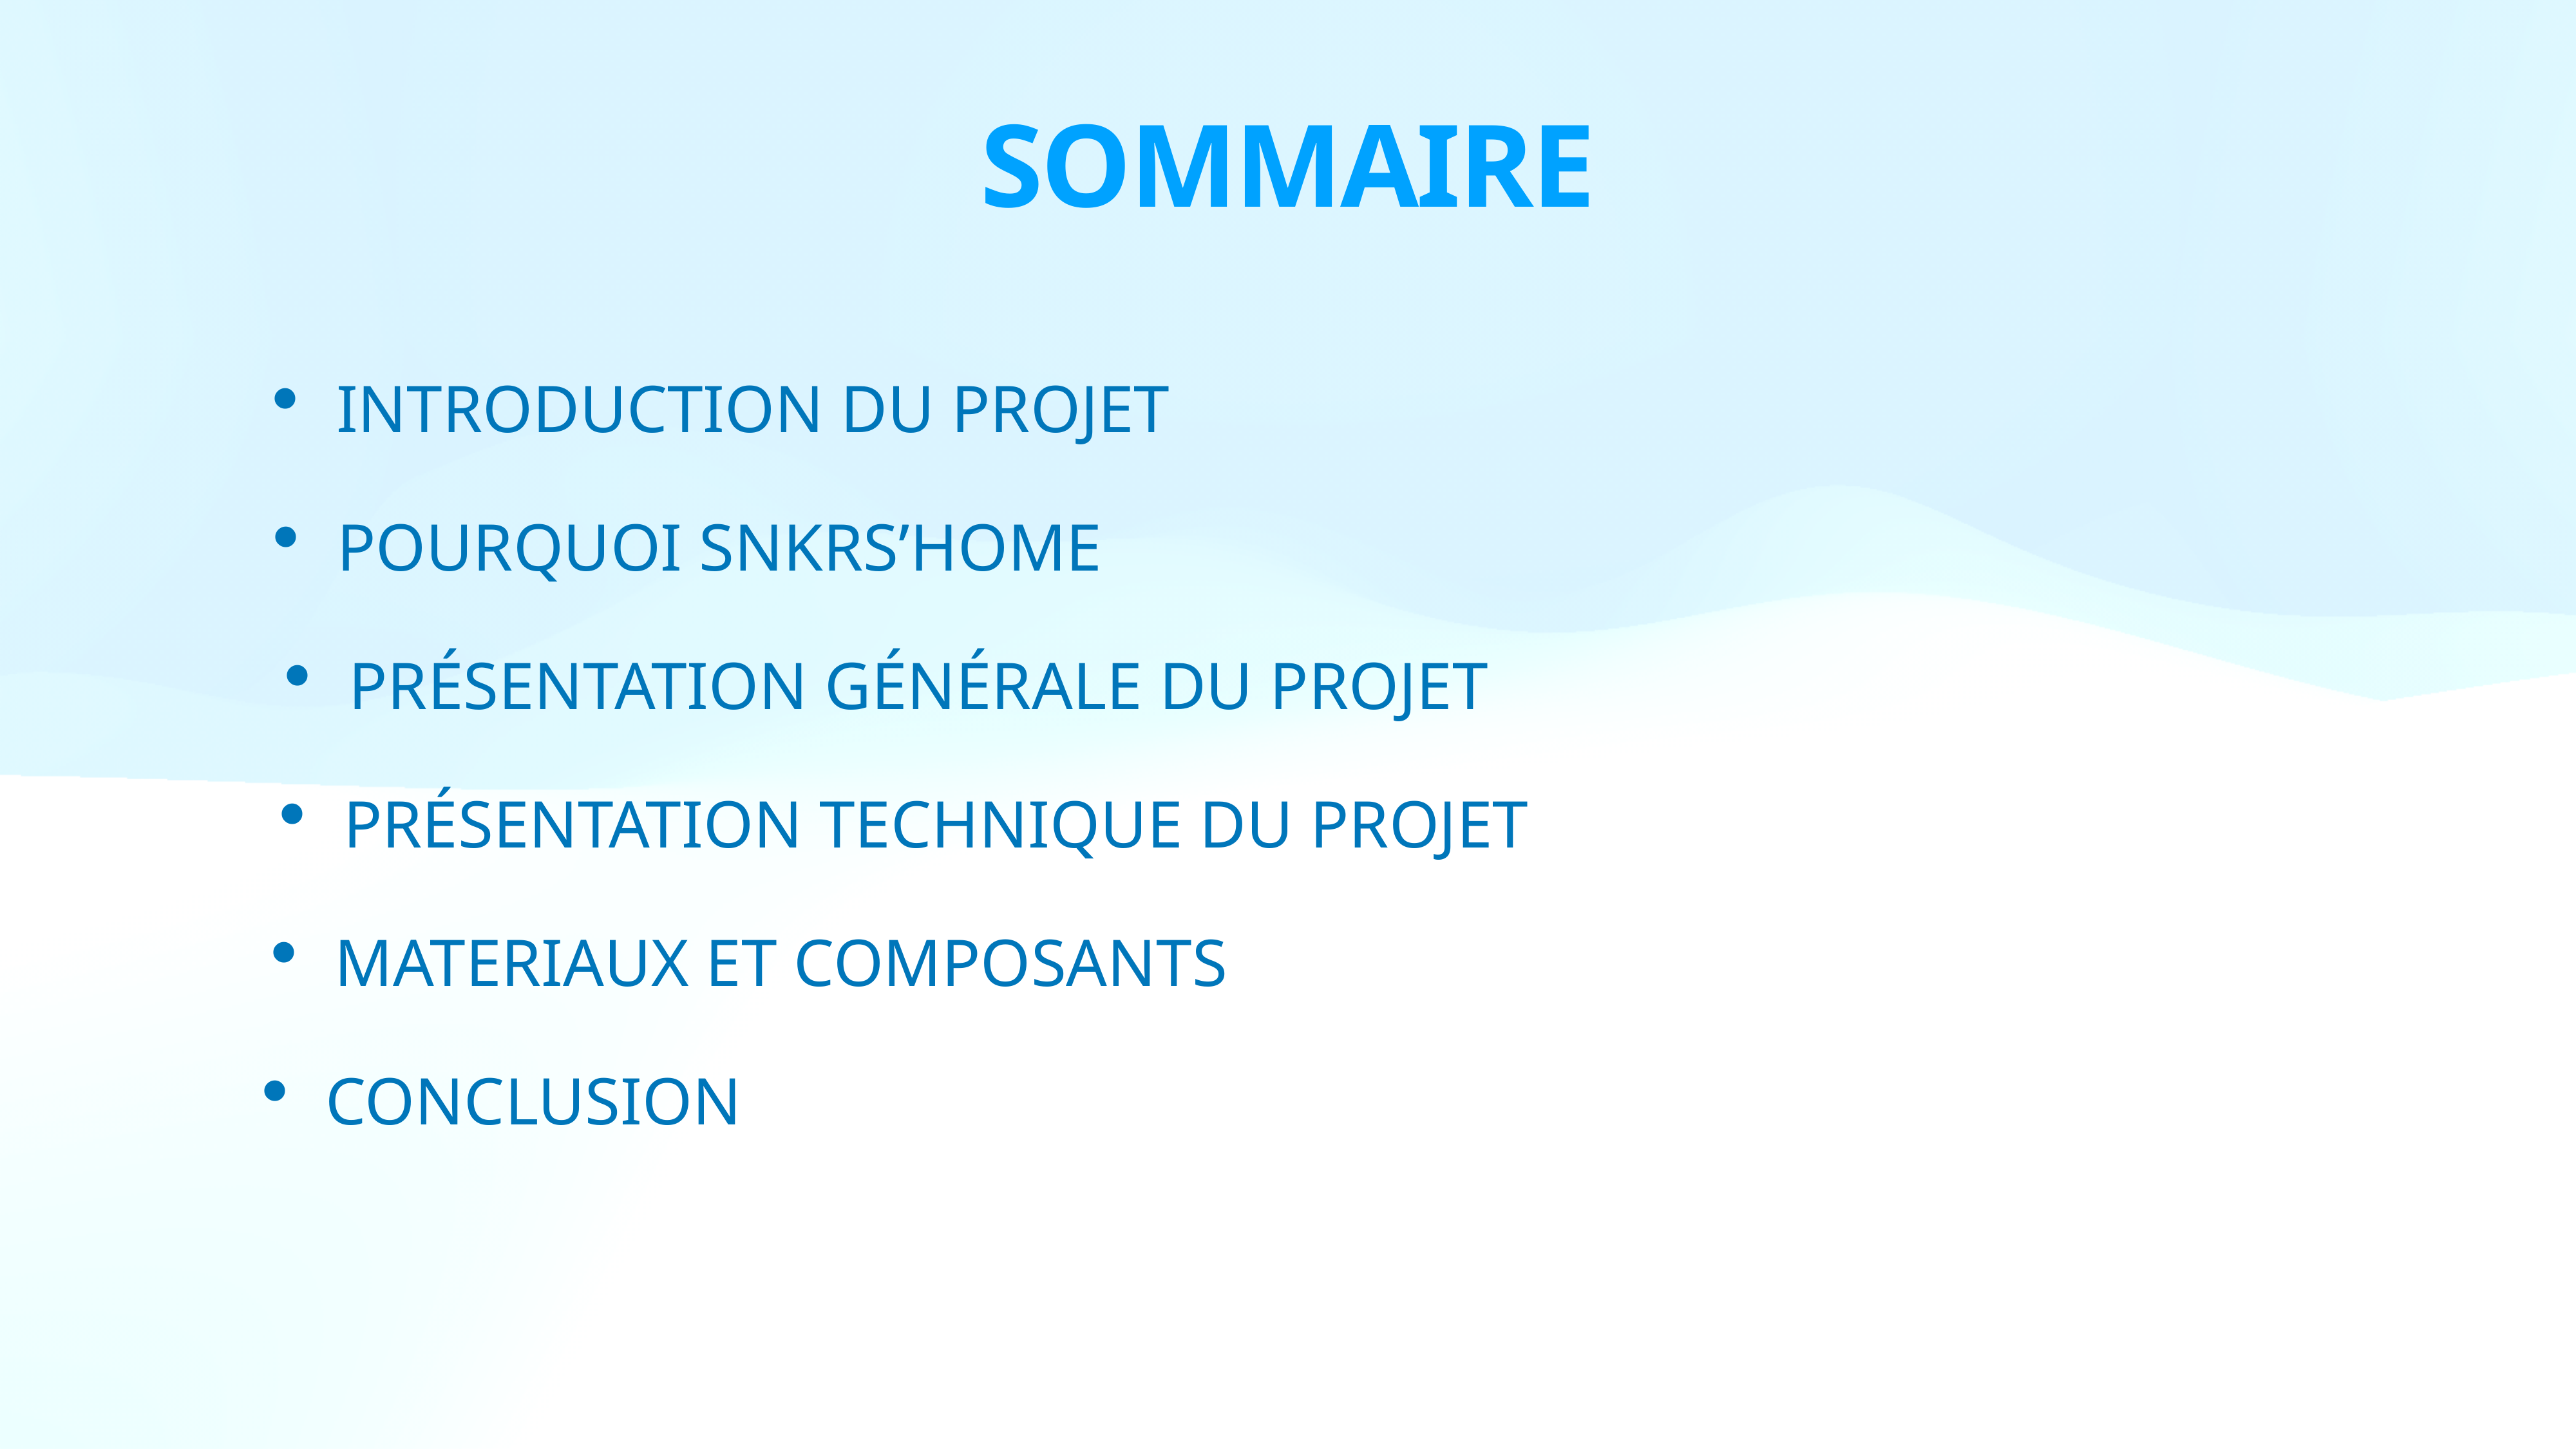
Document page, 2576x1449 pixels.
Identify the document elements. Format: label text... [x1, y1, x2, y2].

text_box MATERIAUX ET COMPOSANTS [265, 925, 1235, 1006]
text_box PRÉSENTATION TECHNIQUE DU PROJET [273, 787, 1535, 867]
text_box INTRODUCTION DU PROJET [266, 372, 1176, 452]
text_box CONCLUSION [256, 1063, 748, 1144]
text_box PRÉSENTATION GÉNÉRALE DU PROJET [279, 649, 1495, 729]
title SOMMAIRE [127, 113, 2449, 266]
picture [0, 0, 2576, 1449]
text_box POURQUOI SNKRS’HOME [267, 510, 1108, 591]
